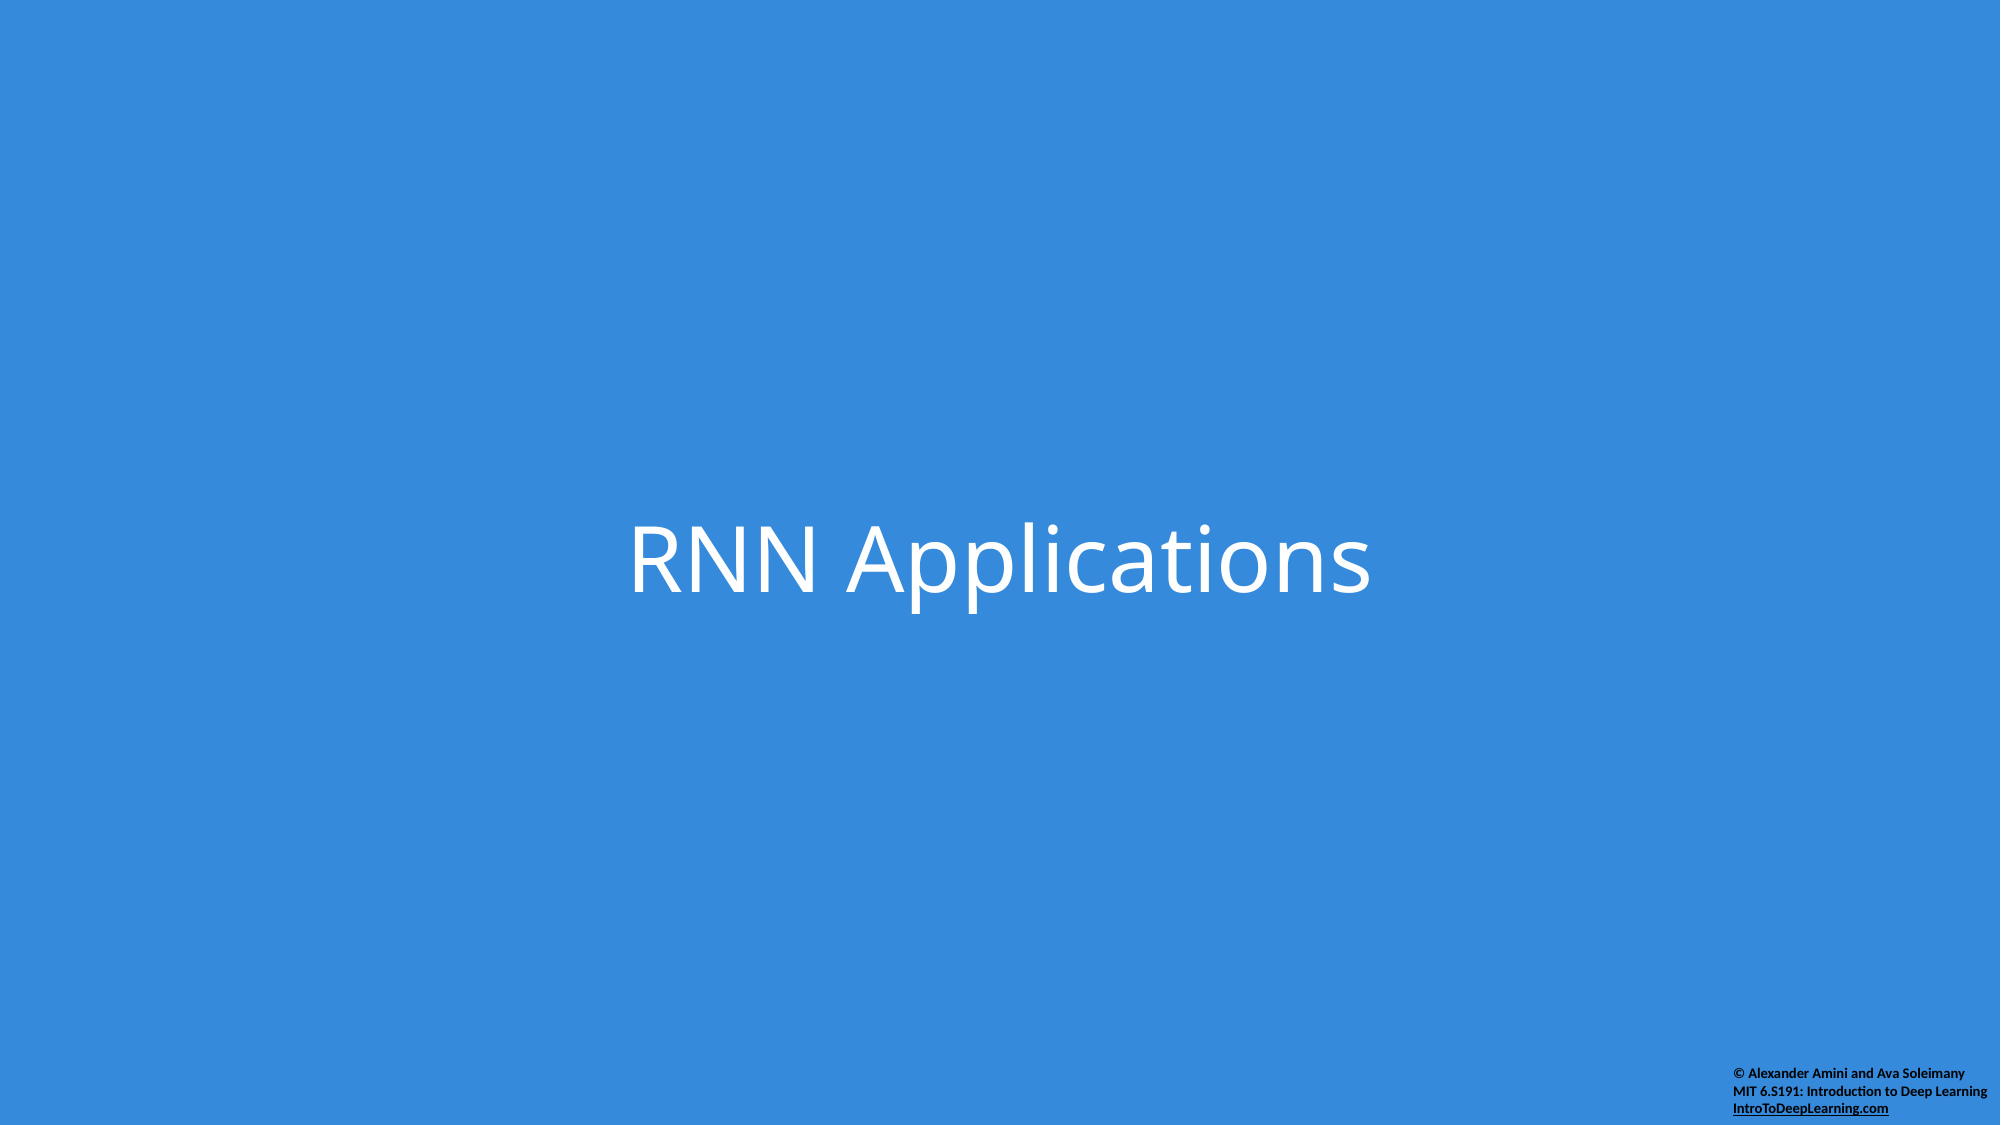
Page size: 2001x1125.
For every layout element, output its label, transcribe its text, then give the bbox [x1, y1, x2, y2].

title RNN Applications [137, 453, 1863, 672]
